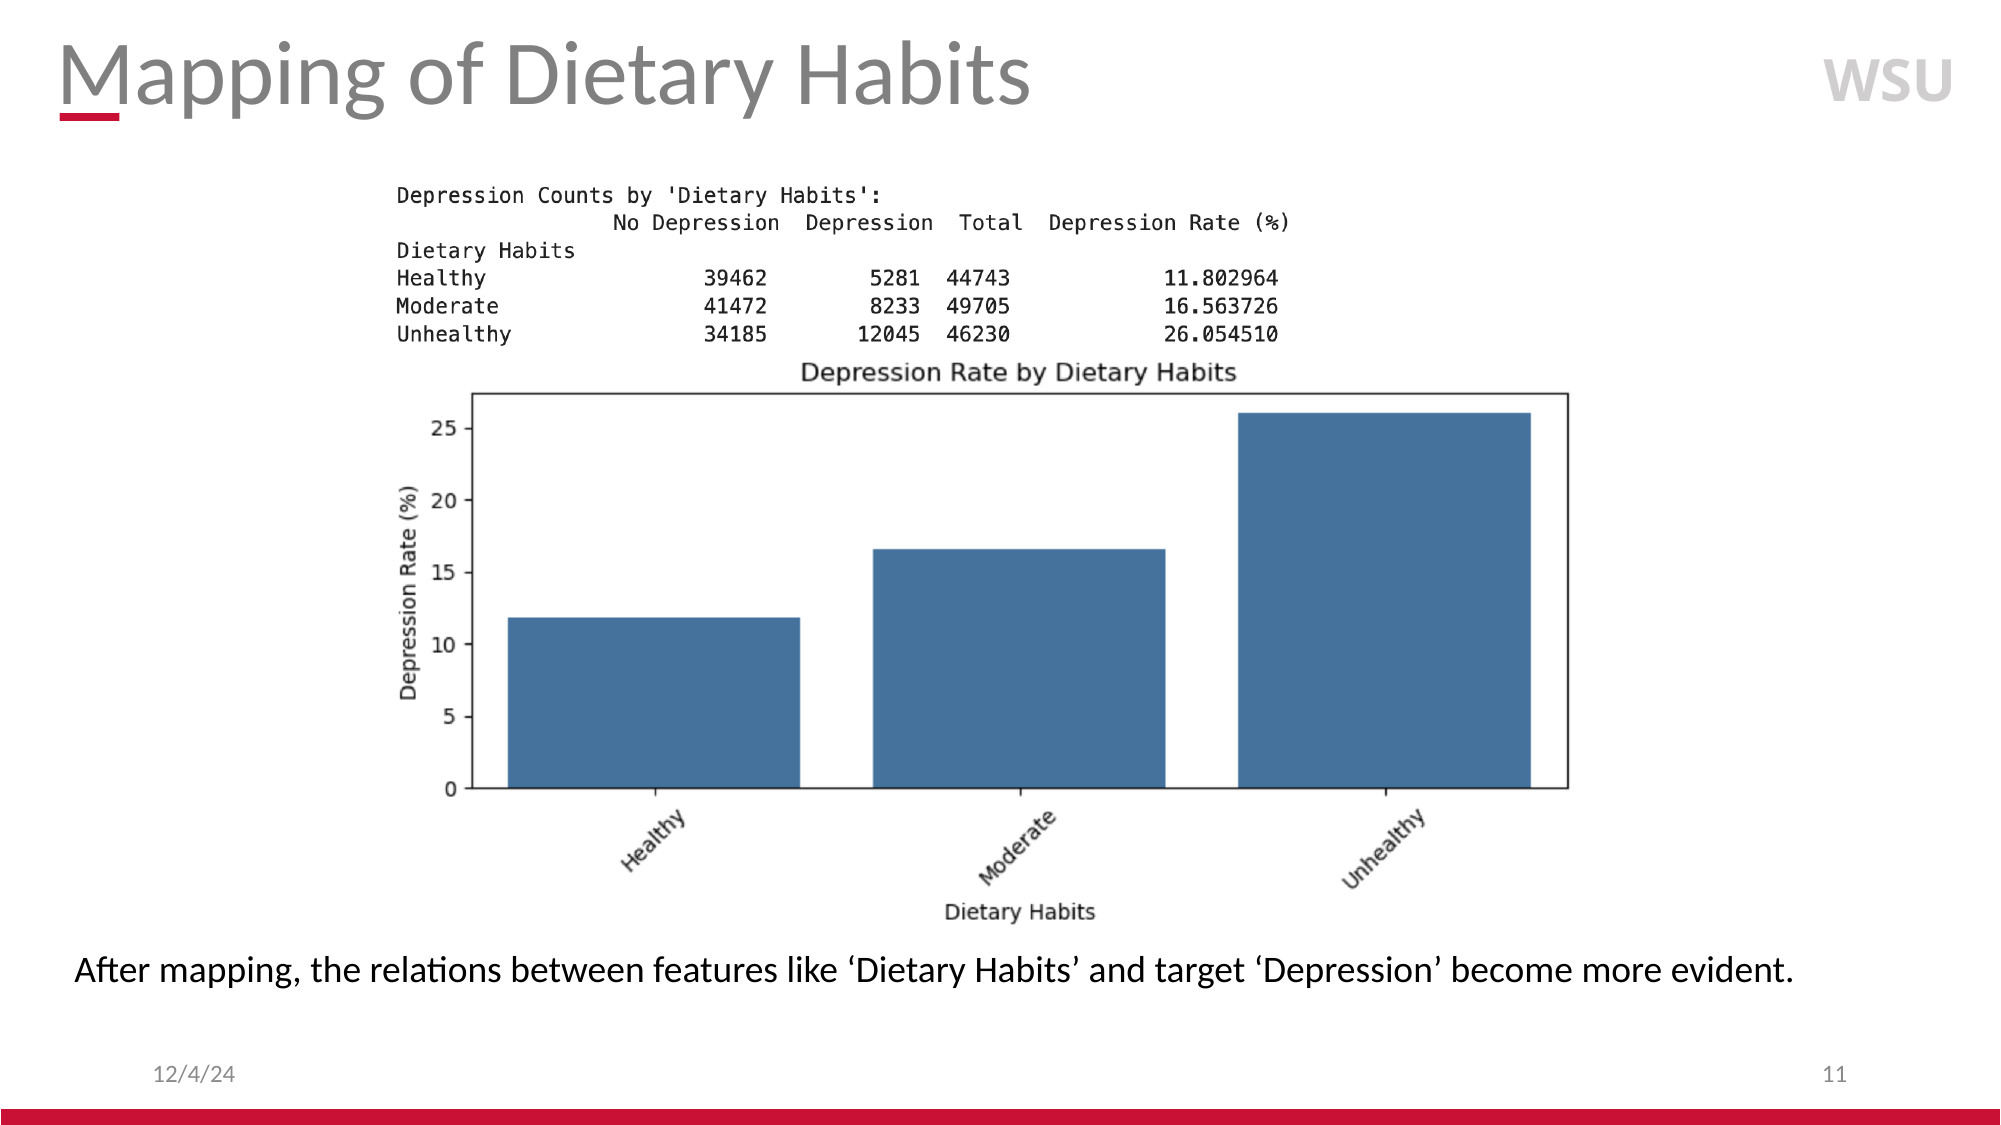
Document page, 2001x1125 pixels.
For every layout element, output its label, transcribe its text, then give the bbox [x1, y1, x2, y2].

text_box WSU [1808, 35, 1971, 121]
picture [362, 169, 1638, 938]
text_box After mapping, the relations between features like ‘Dietary Habits’ and target ‘Depression’ become more evident. [59, 937, 1918, 998]
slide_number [137, 1042, 588, 1103]
text_box Mapping of Dietary Habits [41, 5, 1597, 131]
slide_number 11 [1412, 1042, 1863, 1103]
text_box [0, 1109, 2000, 1125]
